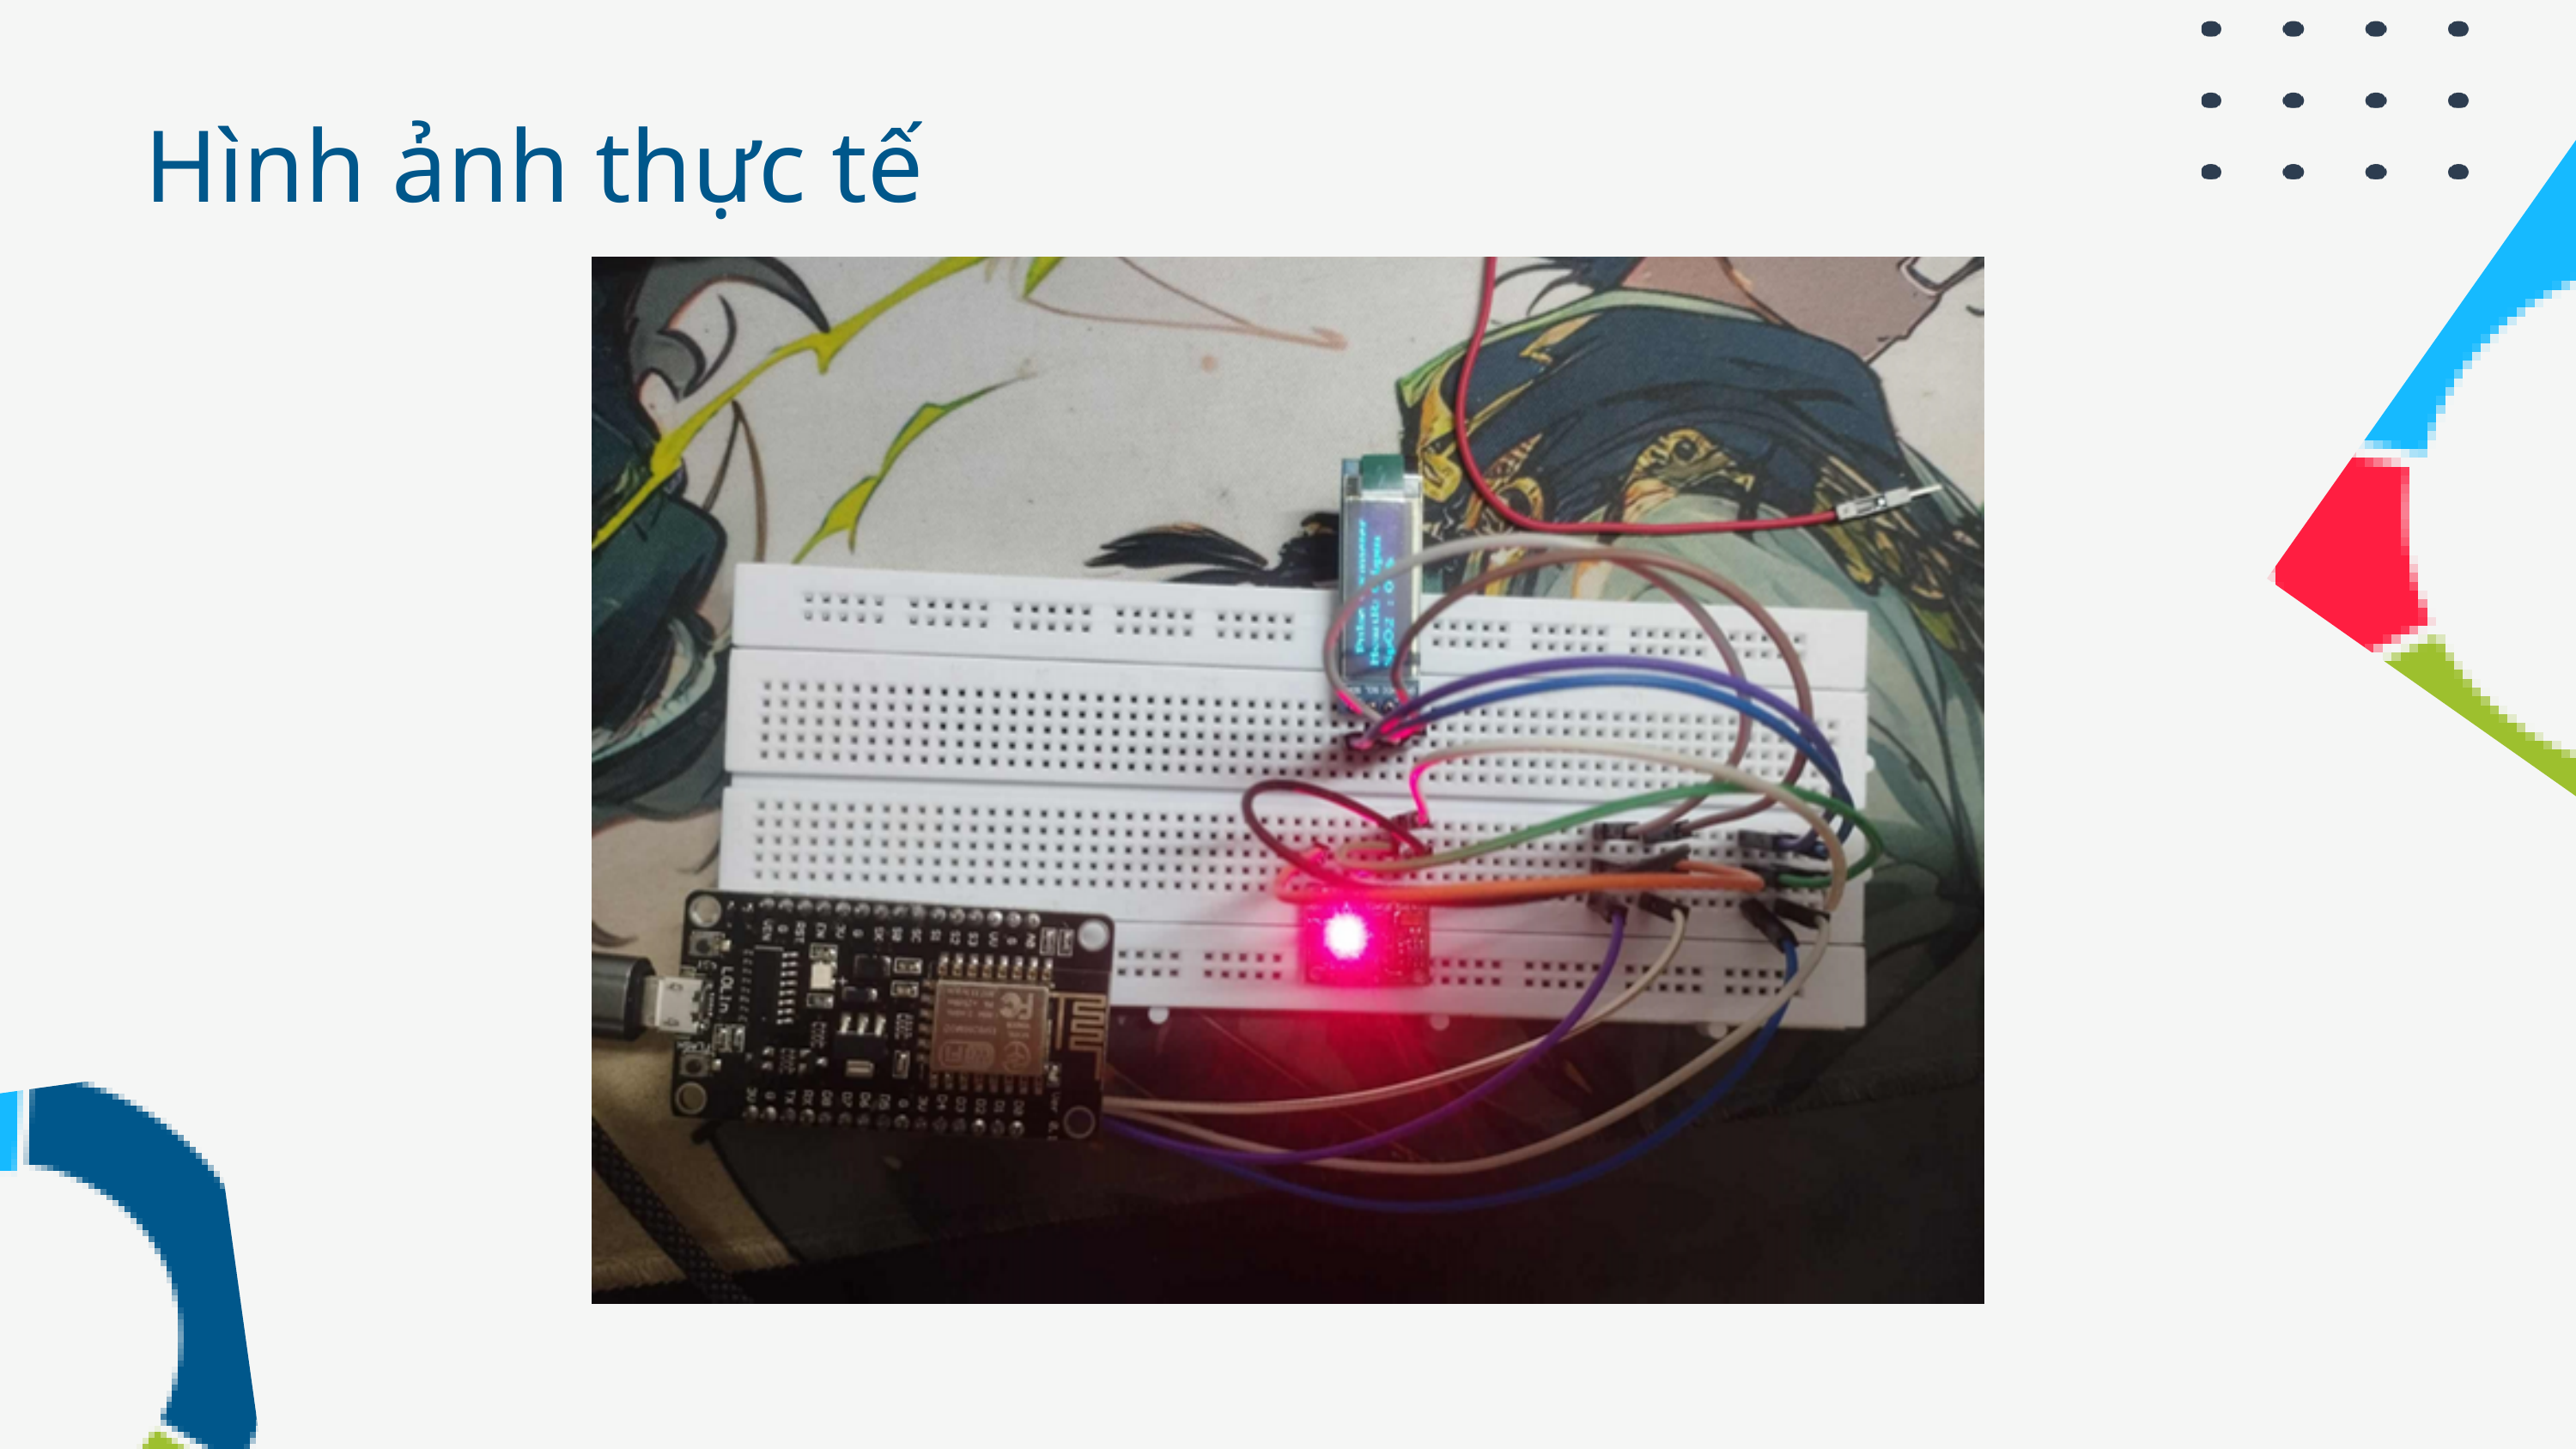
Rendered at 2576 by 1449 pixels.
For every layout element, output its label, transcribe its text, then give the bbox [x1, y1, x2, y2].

text_box [2267, 140, 2576, 797]
text_box [591, 257, 1984, 1304]
text_box [2201, 0, 2470, 179]
text_box Hình ảnh thực tế [144, 103, 1011, 222]
text_box [0, 1064, 261, 1449]
